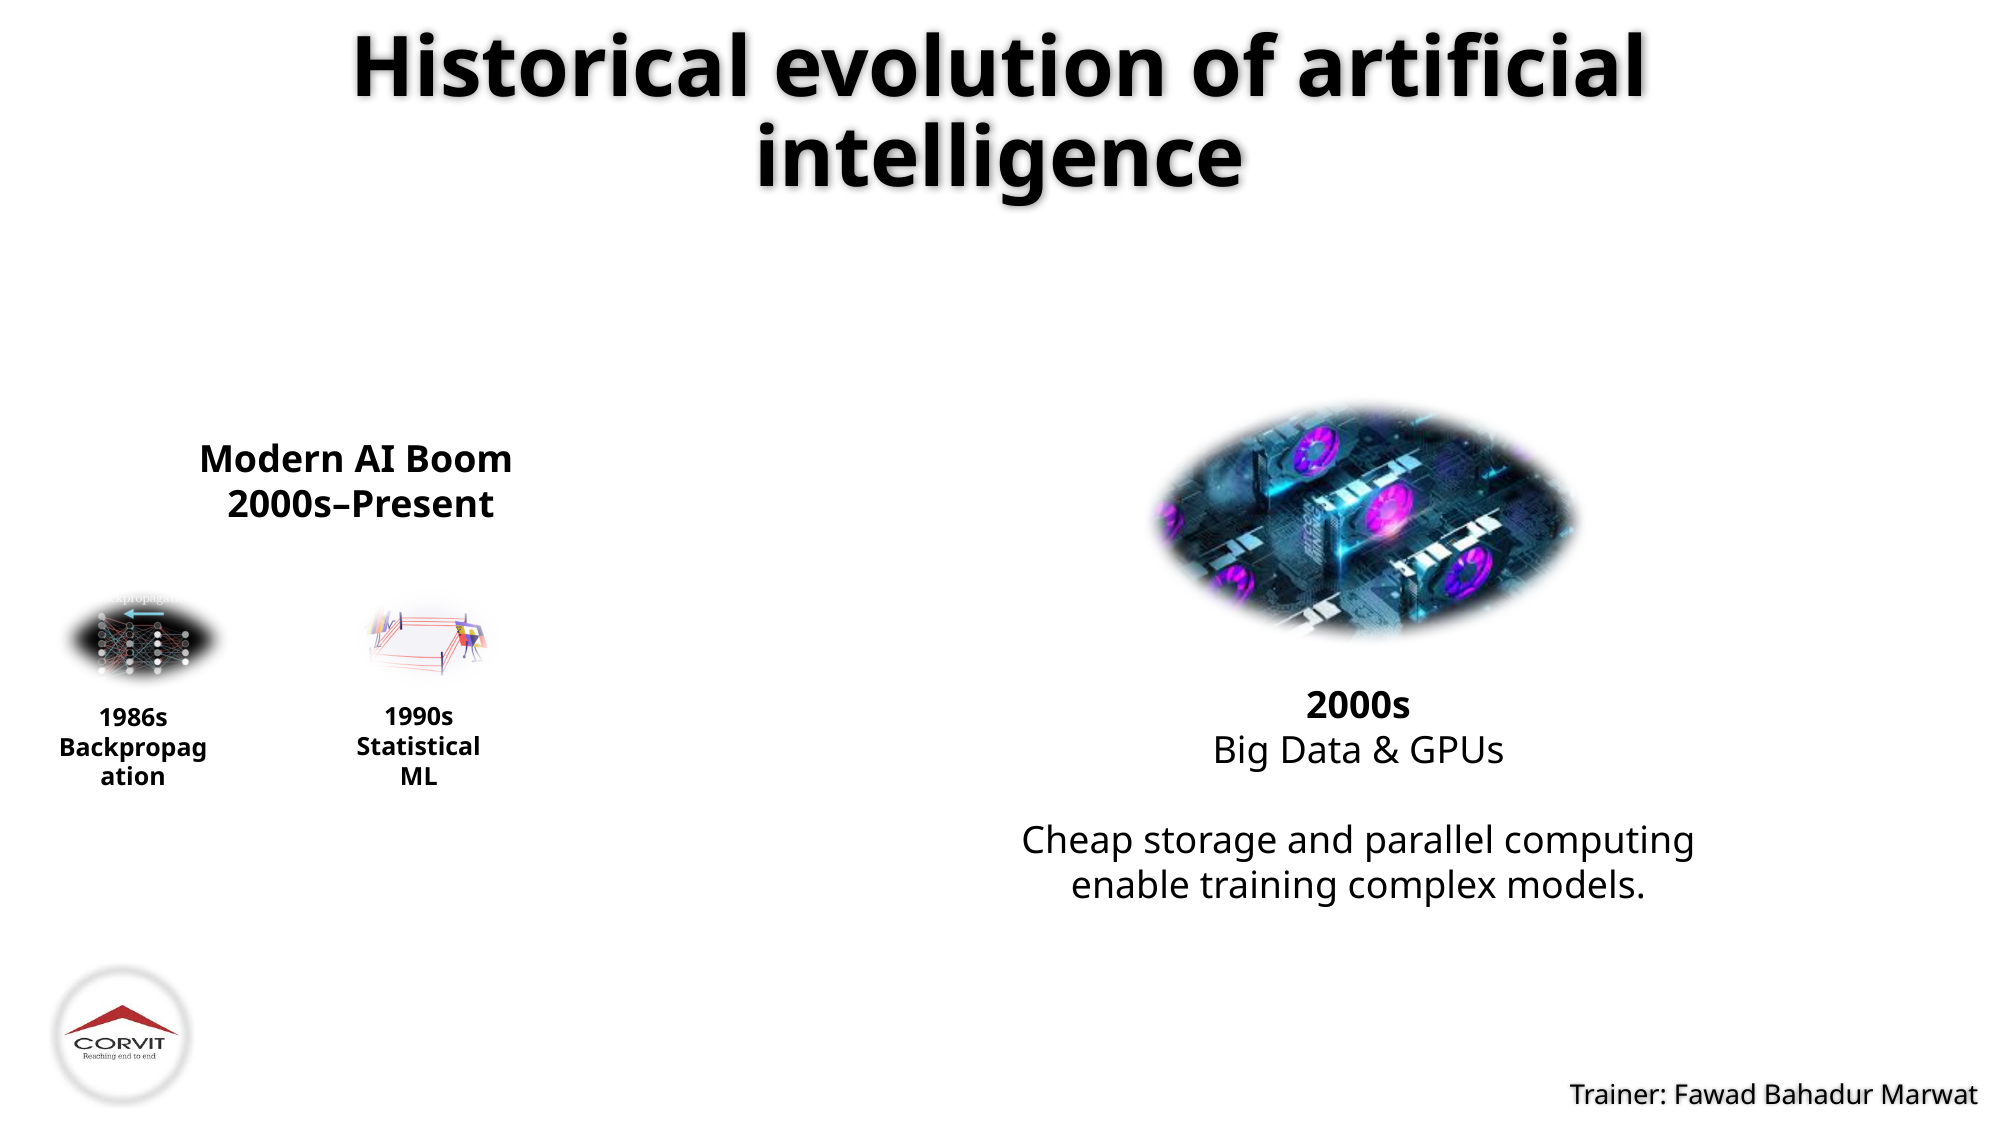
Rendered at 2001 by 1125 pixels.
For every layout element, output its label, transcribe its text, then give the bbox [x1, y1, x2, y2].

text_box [324, 585, 514, 769]
picture [1138, 394, 1592, 648]
picture [48, 962, 195, 1109]
text_box Historical evolution of artificial intelligence [162, 16, 1838, 212]
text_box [38, 586, 239, 800]
text_box 2000s Big Data & GPUs Cheap storage and parallel computing enable training complex models. [999, 673, 1718, 914]
subtitle Trainer: Fawad Bahadur Marwat [1527, 1067, 2000, 1125]
text_box Modern AI Boom 2000s–Present [87, 427, 635, 533]
